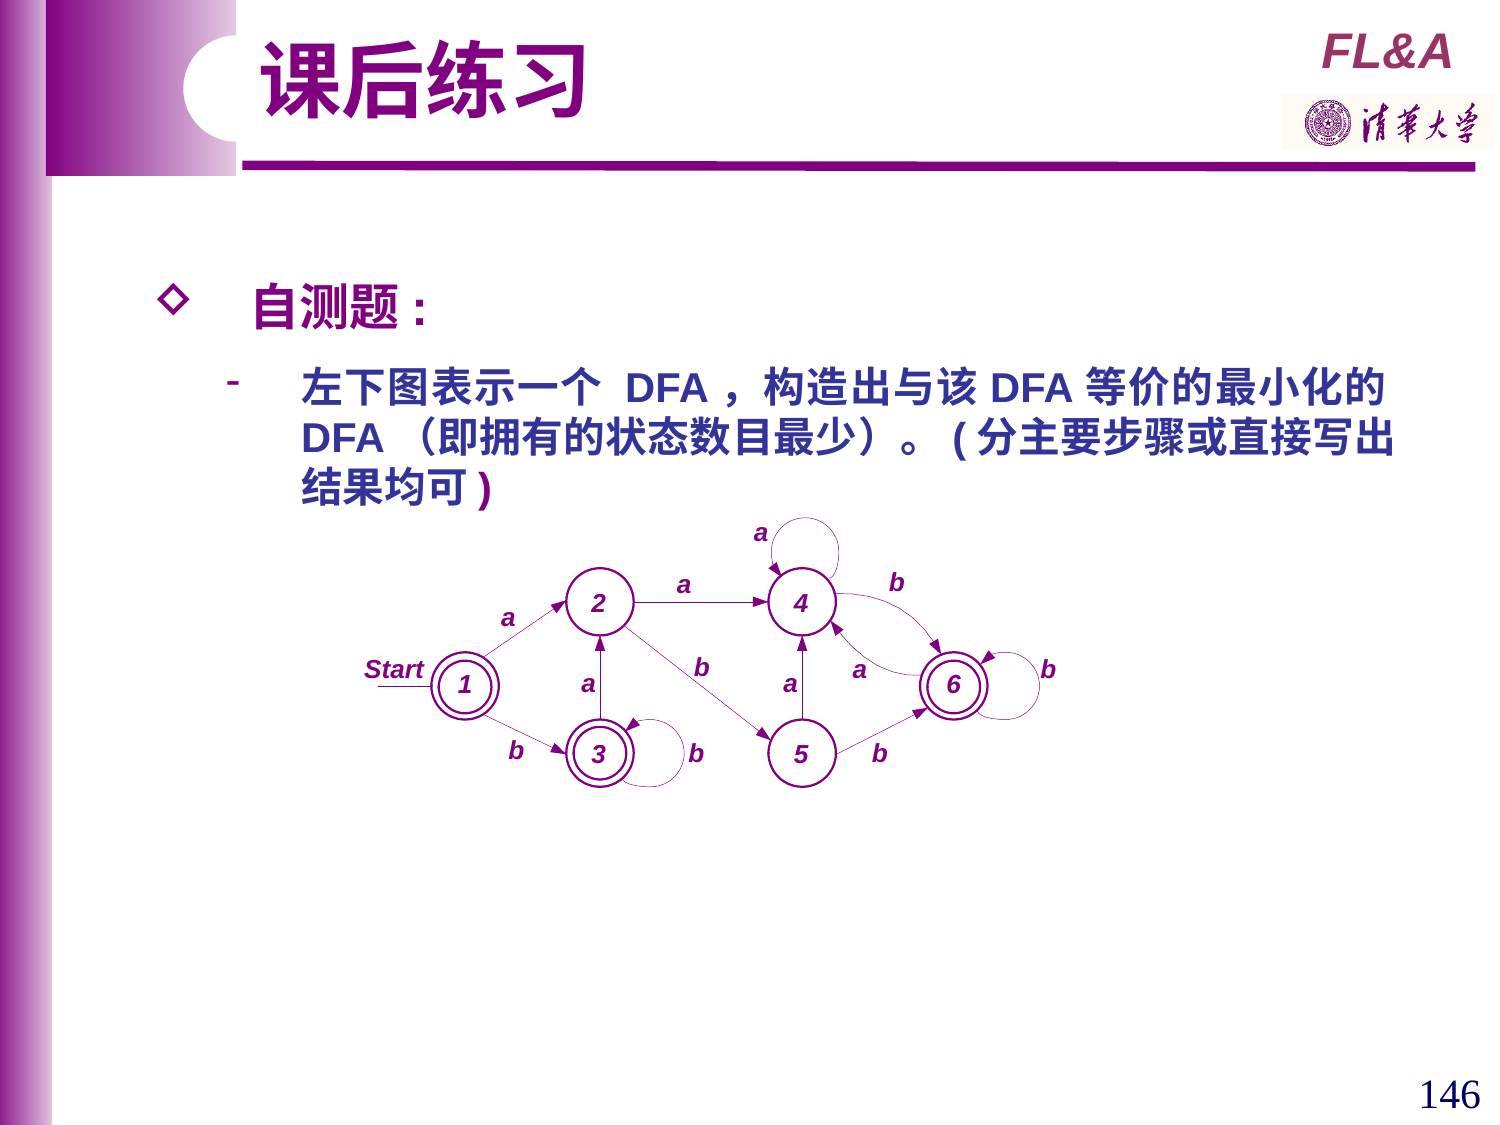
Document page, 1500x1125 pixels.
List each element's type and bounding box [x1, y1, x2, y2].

text_box [242, 32, 609, 137]
picture [1281, 94, 1495, 149]
text_box [1376, 1059, 1500, 1125]
text_box [136, 243, 1412, 791]
